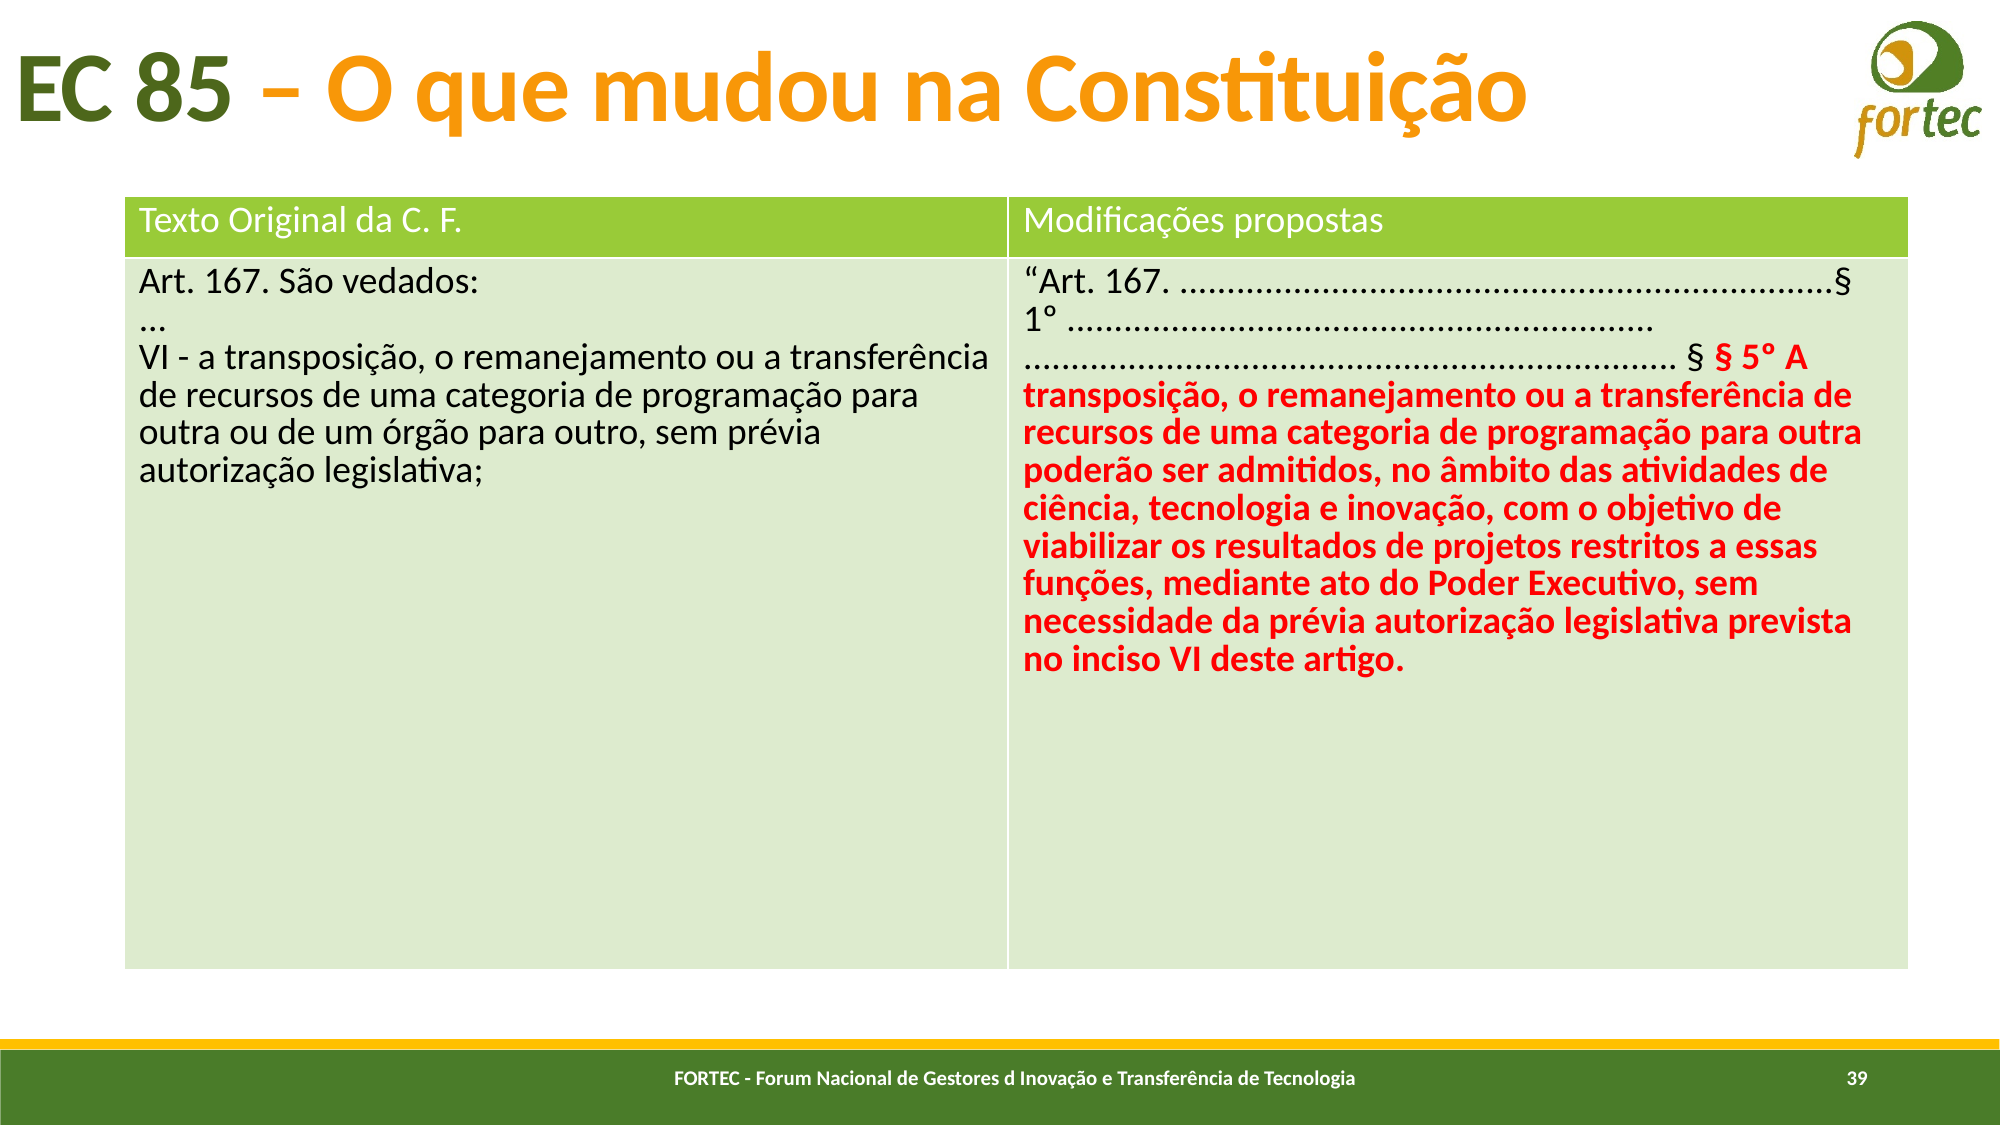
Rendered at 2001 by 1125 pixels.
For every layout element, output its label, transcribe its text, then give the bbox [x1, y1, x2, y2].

picture [1854, 21, 1982, 159]
slide_number 39 [1748, 1057, 1966, 1118]
table_cell Art. 167. São vedados: ... VI - a transposição, o remanejamento ou a transferência de recursos de uma categoria de programação para outra ou de um órgão para outro, sem prévia autorização legislativa; [125, 259, 1007, 969]
footer FORTEC - Forum Nacional de Gestores d Inovação e Transferência de Tecnologia [438, 1057, 1593, 1118]
table_cell “Art. 167. .....................................................................§ 1º .............................................................. ..................................................................... § § 5º A transposição, o remanejamento ou a transferência de recursos de uma categoria de programação para outra poderão ser admitidos, no âmbito das atividades de ciência, tecnologia e inovação, com o objetivo de viabilizar os resultados de projetos restritos a essas funções, mediante ato do Poder Executivo, sem necessidade da prévia autorização legislativa prevista no inciso VI deste artigo. [1009, 259, 1908, 969]
table_header Texto Original da C. F. [125, 197, 1007, 257]
title EC 85 – O que mudou na Constituição [0, 0, 1910, 149]
table_header Modificações propostas [1009, 197, 1908, 257]
